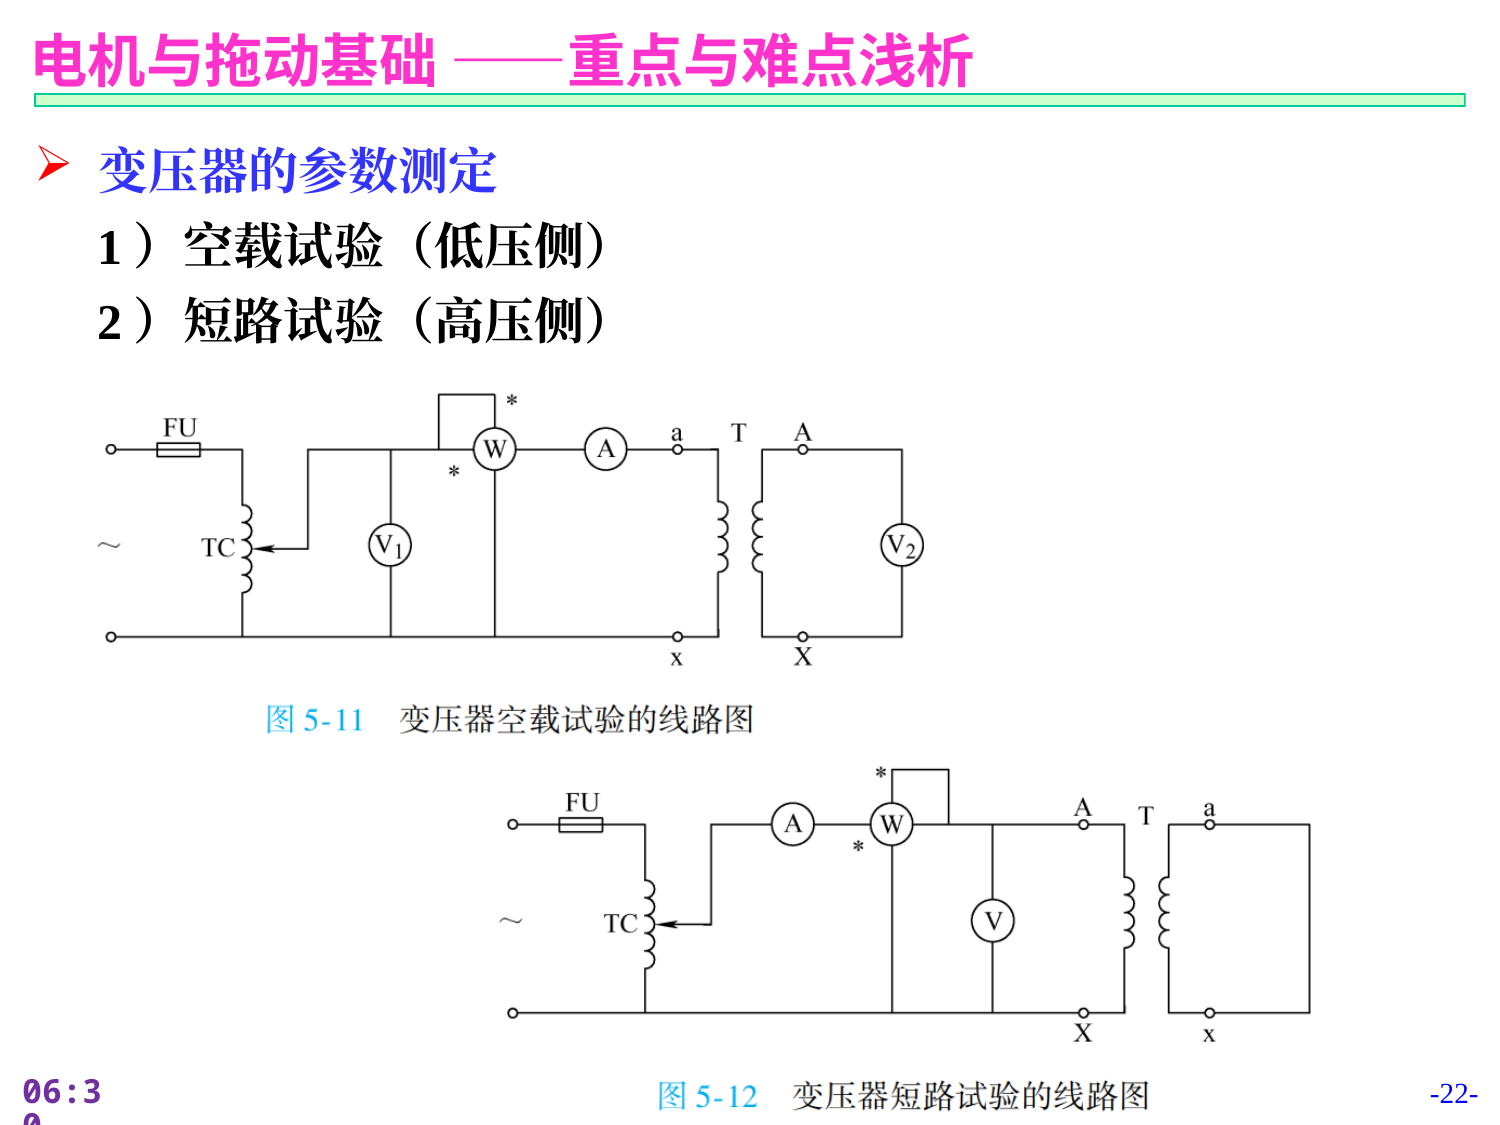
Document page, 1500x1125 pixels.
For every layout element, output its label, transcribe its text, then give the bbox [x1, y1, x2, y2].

slide_number -22- [1331, 1066, 1495, 1125]
picture [88, 361, 1329, 1118]
text_box 变压器的参数测定 1）空载试验（低压侧） 2）短路试验（高压侧） [19, 117, 1483, 357]
